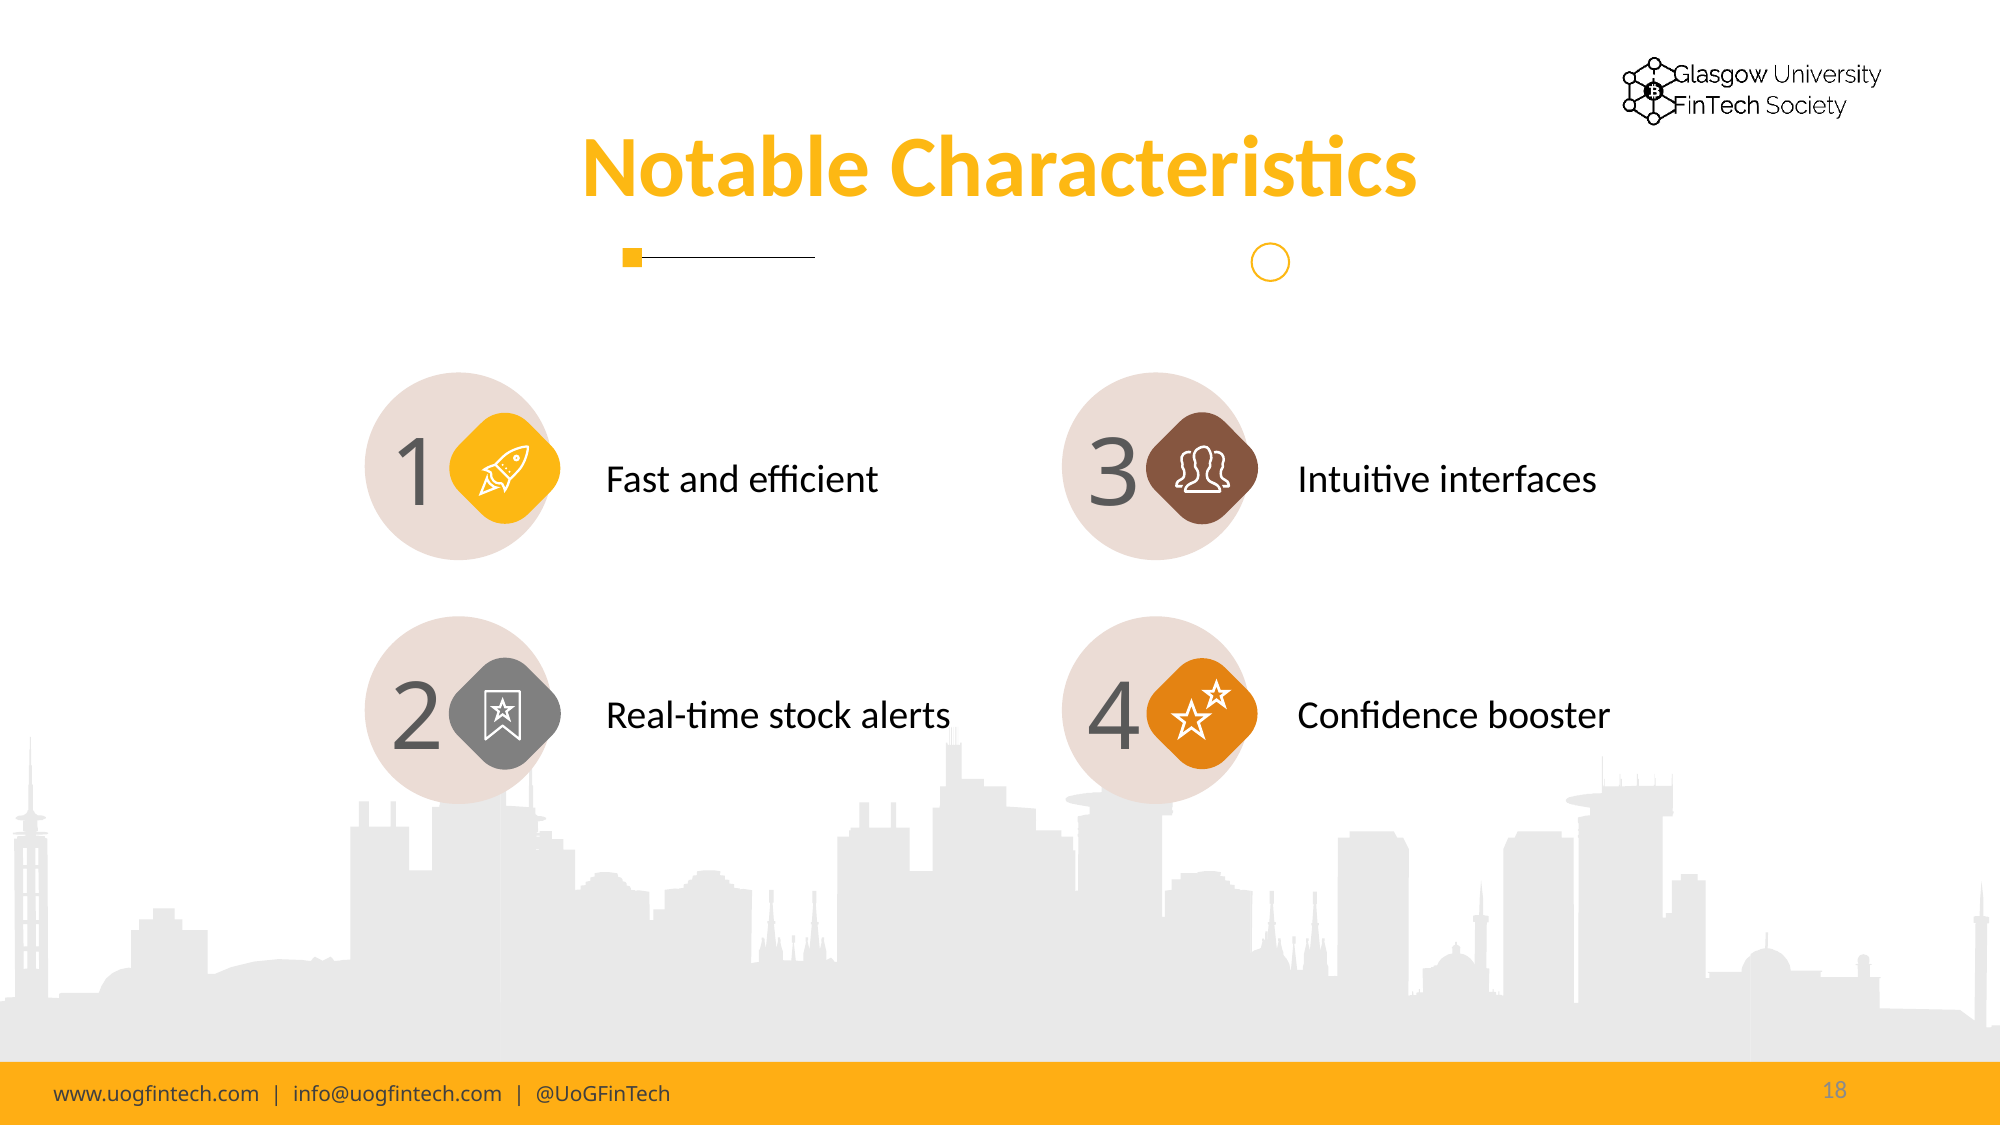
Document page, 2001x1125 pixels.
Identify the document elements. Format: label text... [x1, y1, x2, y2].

text_box Real-time stock alerts [606, 665, 968, 737]
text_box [622, 248, 816, 268]
text_box [1250, 242, 1291, 282]
text_box Fast and efficient [606, 429, 968, 501]
text_box Confidence booster [1297, 665, 1659, 737]
slide_number 18 [1412, 1074, 1863, 1103]
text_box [1061, 372, 1251, 561]
title Notable Characteristics [137, 59, 1863, 278]
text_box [364, 616, 554, 804]
picture [1618, 39, 1886, 143]
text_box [1061, 616, 1251, 804]
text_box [364, 372, 554, 561]
text_box Intuitive interfaces [1297, 429, 1659, 572]
